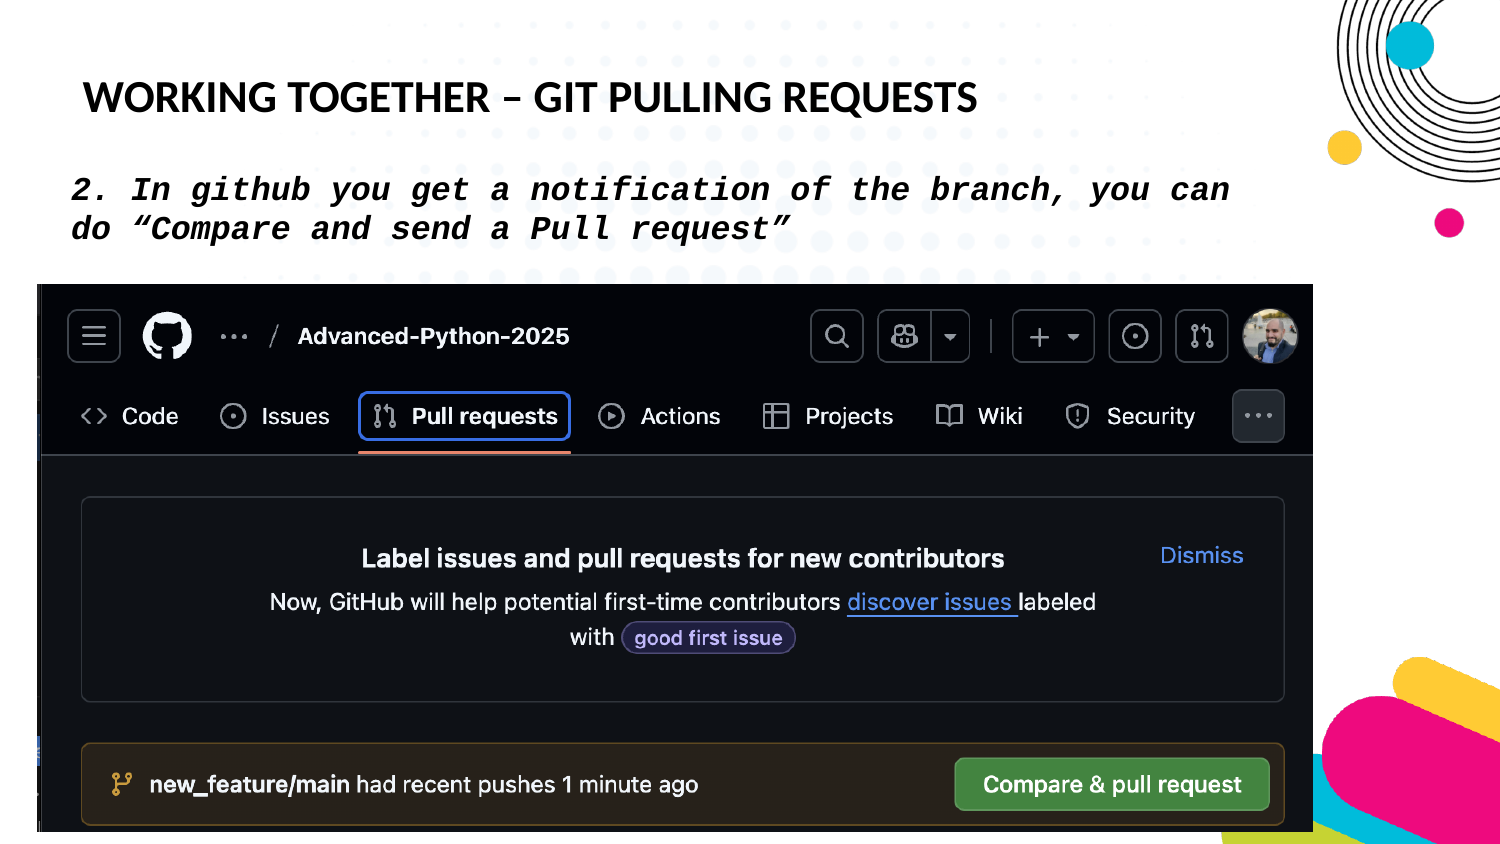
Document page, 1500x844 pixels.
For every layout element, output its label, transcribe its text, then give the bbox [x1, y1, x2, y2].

picture [1291, 0, 1500, 244]
picture [37, 284, 1500, 844]
text_box WORKING TOGETHER – GIT PULLING REQUESTS [67, 59, 994, 130]
text_box 2. In github you get a notification of the branch, you can do “Compare and send a Pull request” [56, 159, 1294, 254]
